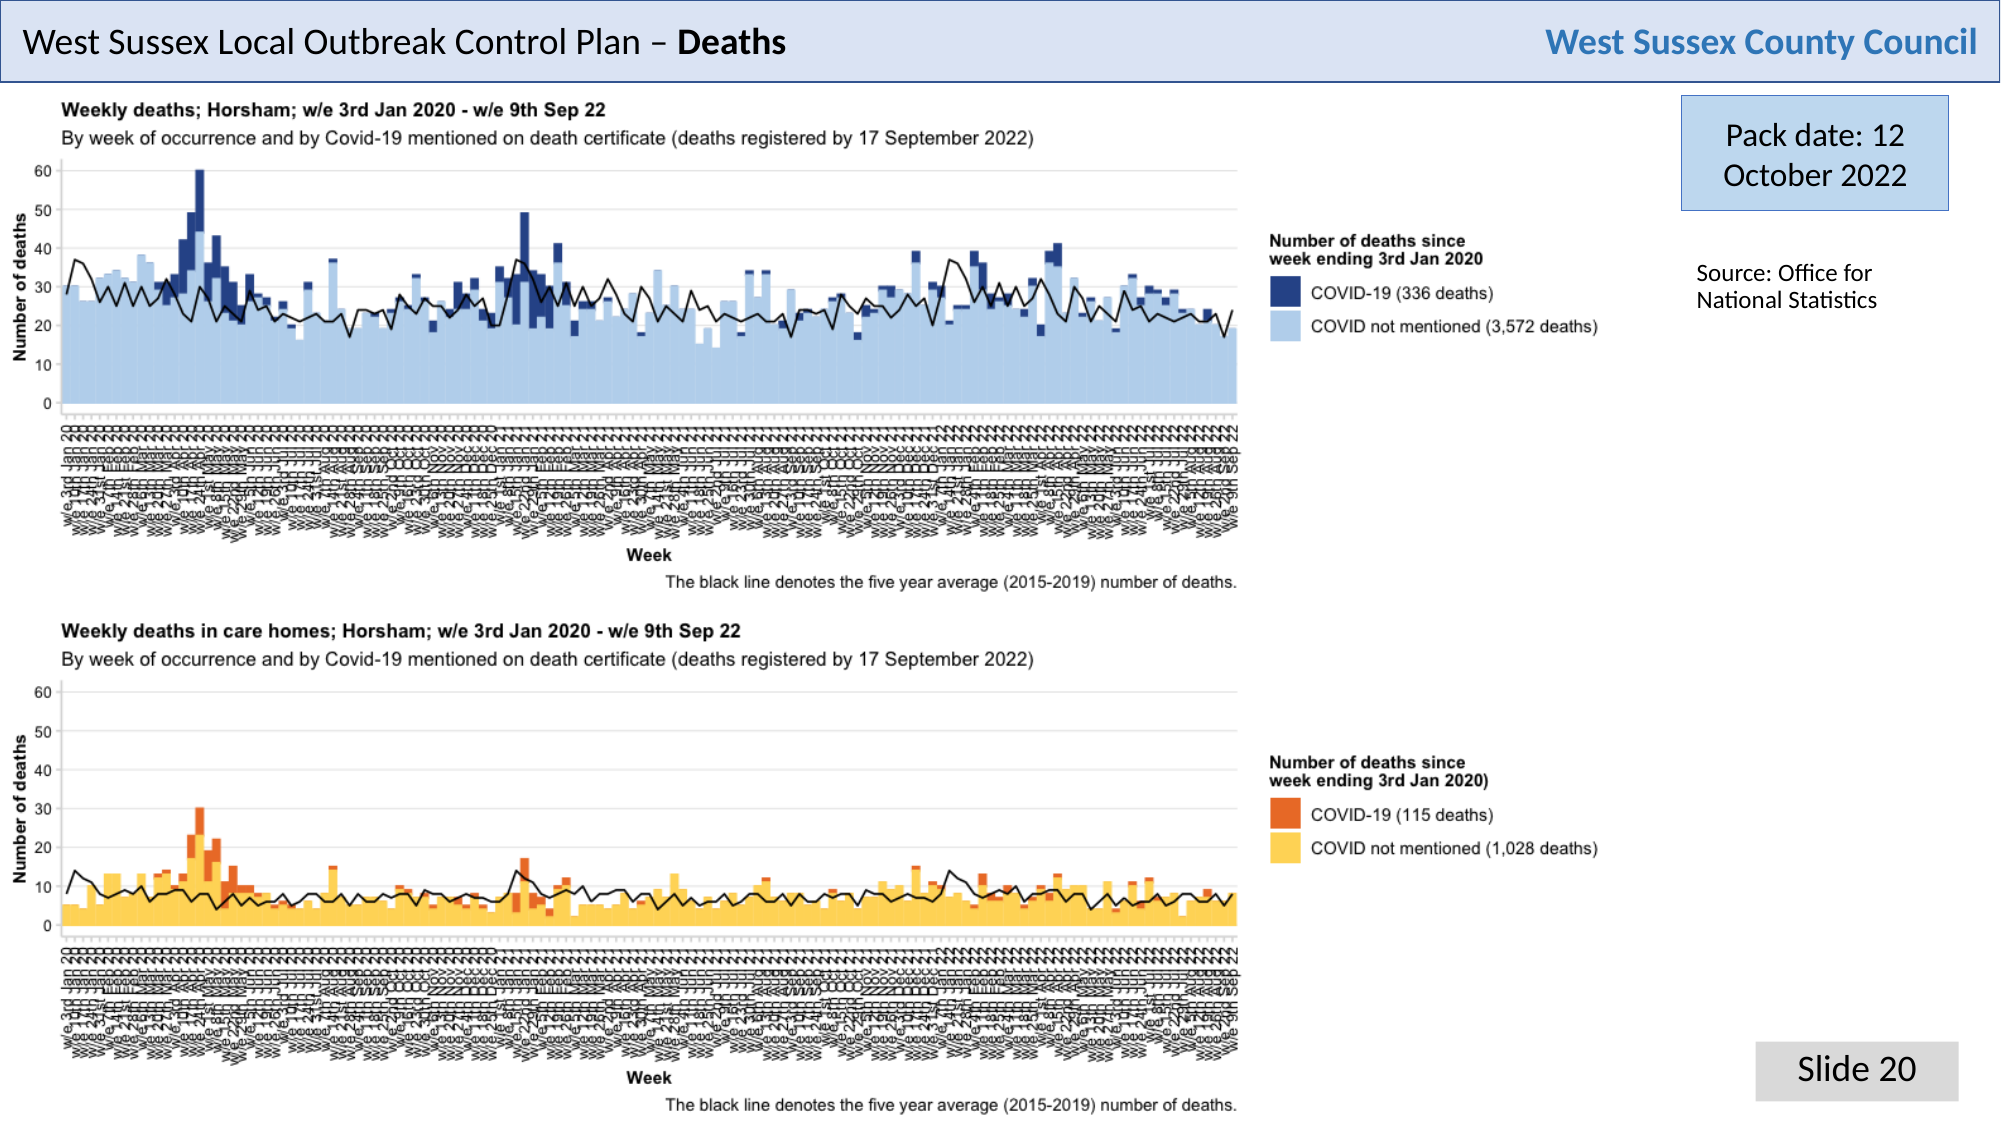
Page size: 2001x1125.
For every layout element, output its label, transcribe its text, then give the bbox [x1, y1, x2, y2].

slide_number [1681, 95, 1949, 211]
picture [3, 612, 1619, 1125]
picture [3, 91, 1619, 602]
list Source: Office for National Statistics [1681, 252, 1959, 289]
list Slide 20 [1755, 1041, 1959, 1102]
